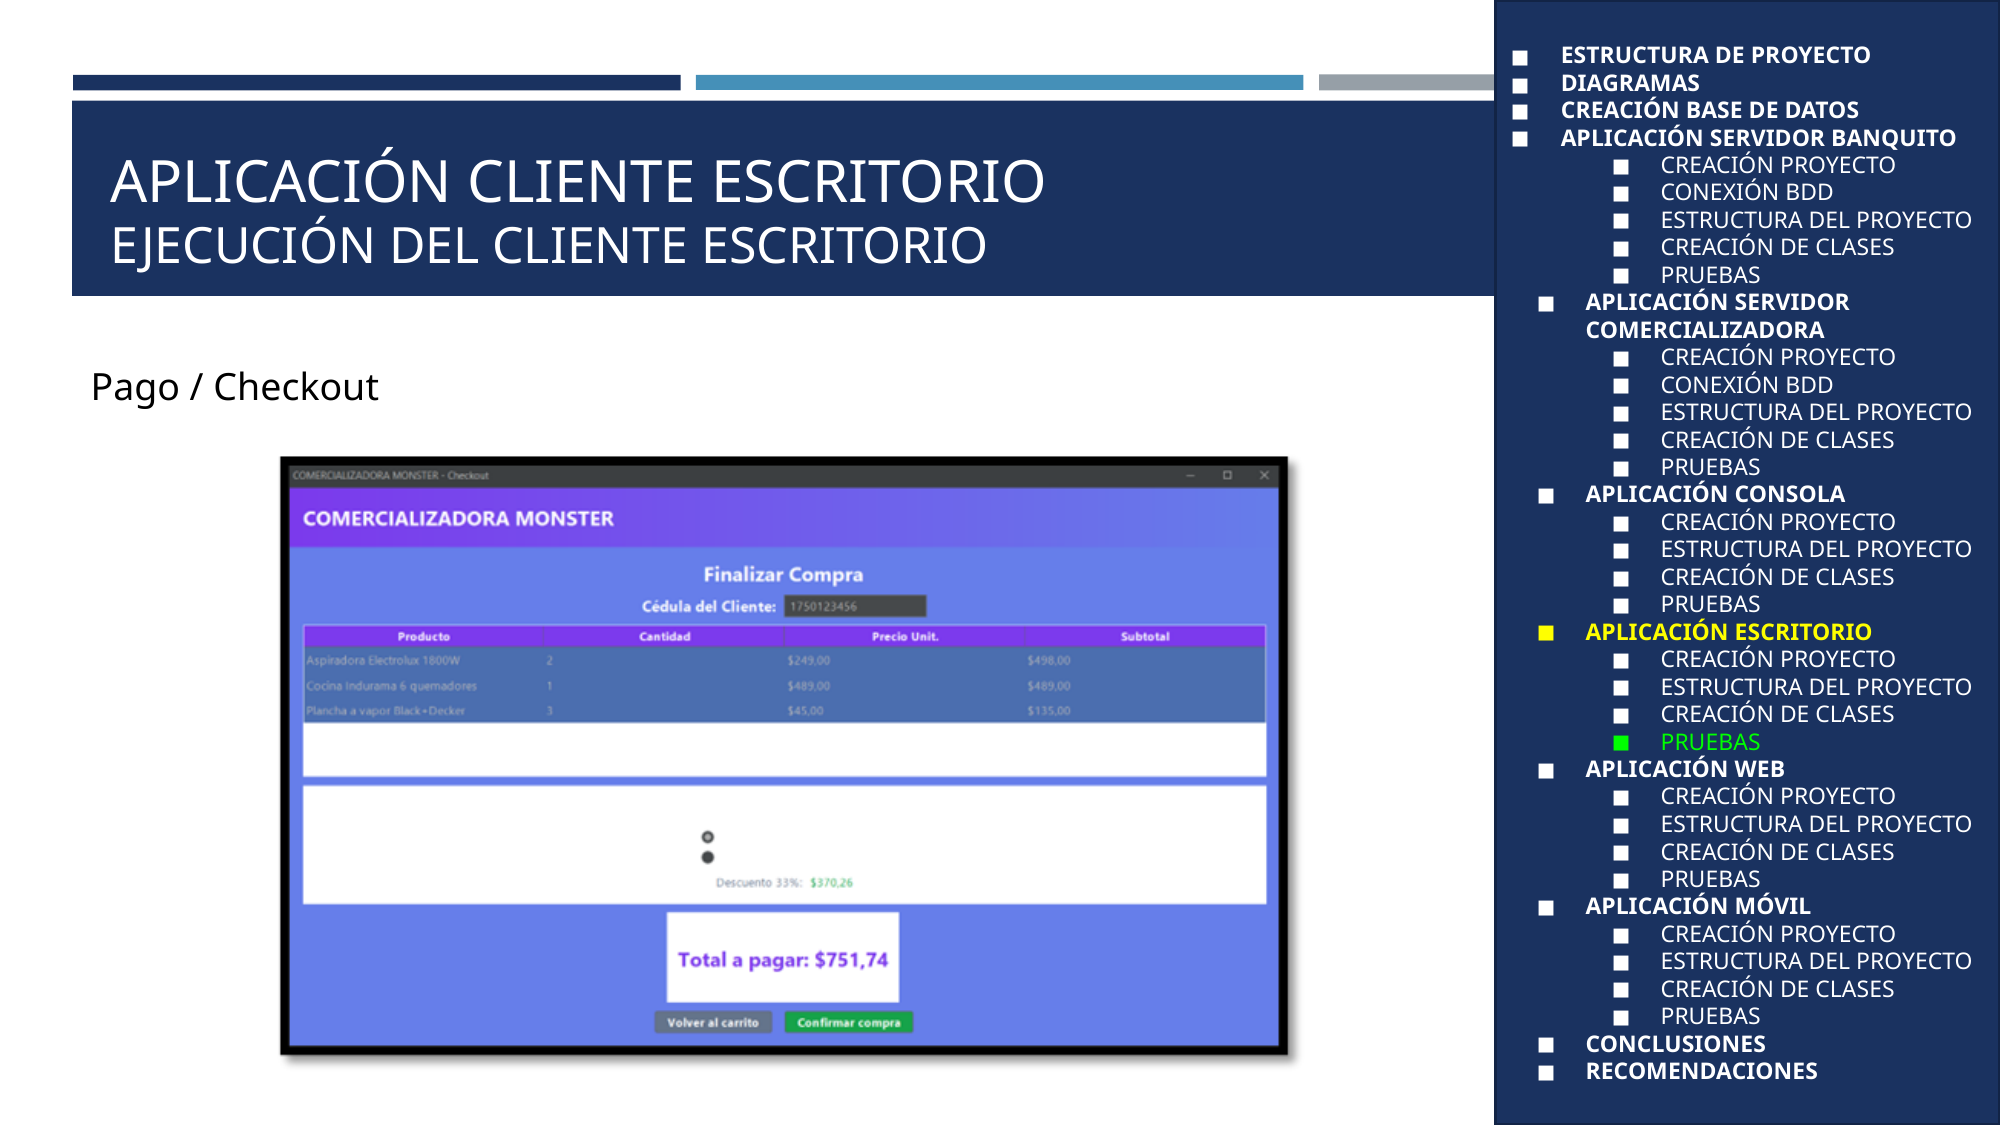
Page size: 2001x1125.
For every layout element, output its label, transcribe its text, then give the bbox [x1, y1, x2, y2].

list Pago / Checkout [75, 321, 1467, 450]
picture [273, 449, 1308, 1076]
title APLICACIÓN CLIENTE ESCRITORIO EJECUCIÓN DEL CLIENTE ESCRITORIO [95, 115, 1486, 282]
text_box ESTRUCTURA DE PROYECTO DIAGRAMAS CREACIÓN BASE DE DATOS APLICACIÓN SERVIDOR BANQUITO CREACIÓN PROYECTO CONEXIÓN BDD ESTRUCTURA DEL PROYECTO CREACIÓN DE CLASES PRUEBAS APLICACIÓN SERVIDOR COMERCIALIZADORA CREACIÓN PROYECTO CONEXIÓN BDD ESTRUCTURA DEL PROYECTO CREACIÓN DE CLASES PRUEBAS APLICACIÓN CONSOLA CREACIÓN PROYECTO ESTRUCTURA DEL PROYECTO CREACIÓN DE CLASES PRUEBAS APLICACIÓN ESCRITORIO CREACIÓN PROYECTO ESTRUCTURA DEL PROYECTO CREACIÓN DE CLASES PRUEBAS APLICACIÓN WEB CREACIÓN PROYECTO ESTRUCTURA DEL PROYECTO CREACIÓN DE CLASES PRUEBAS APLICACIÓN MÓVIL CREACIÓN PROYECTO ESTRUCTURA DEL PROYECTO CREACIÓN DE CLASES PRUEBAS CONCLUSIONES RECOMENDACIONES [1495, 0, 2000, 1125]
